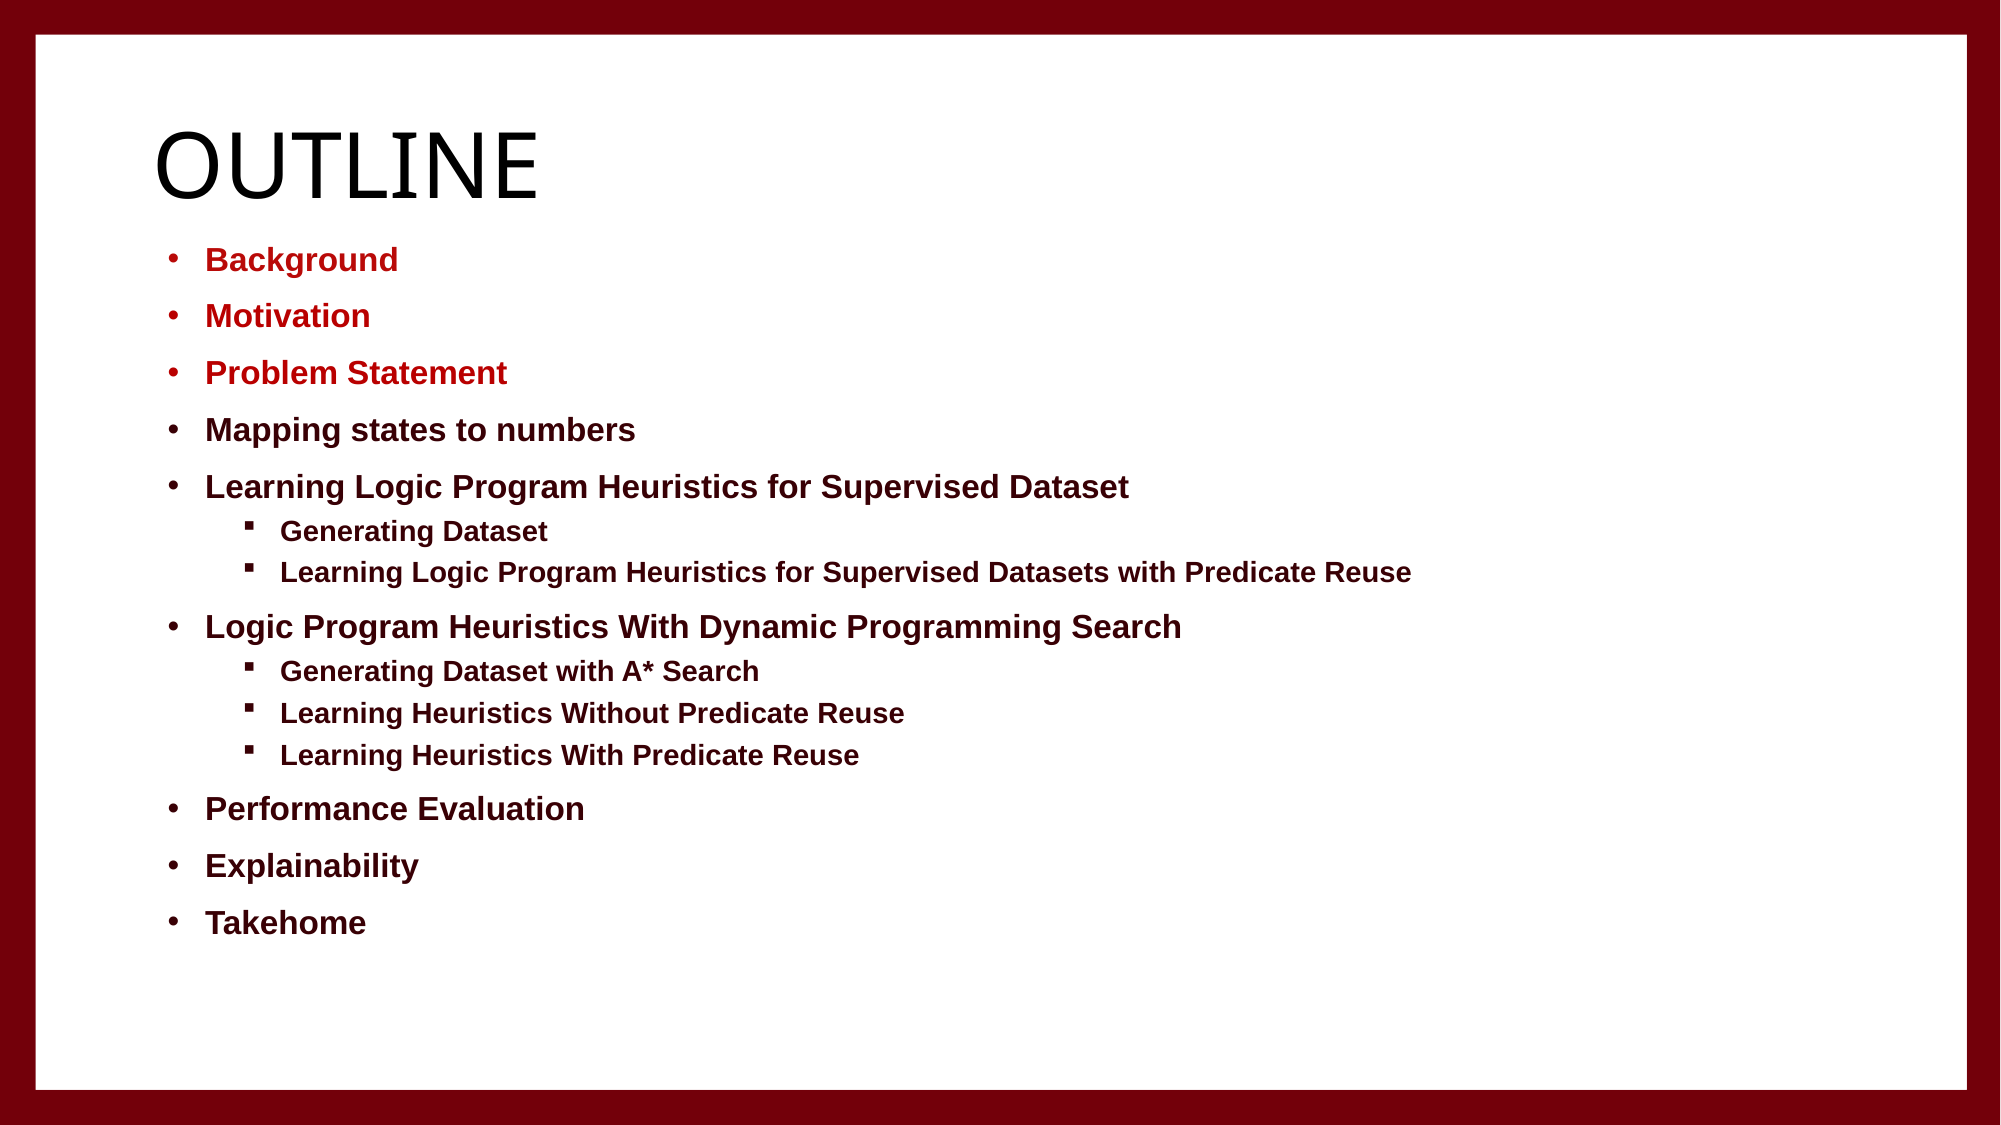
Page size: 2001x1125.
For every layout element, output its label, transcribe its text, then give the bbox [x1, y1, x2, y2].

title OUTLINE [137, 59, 1863, 278]
picture [0, 0, 2001, 1125]
list Background Motivation Problem Statement Mapping states to numbers Learning Logic Program Heuristics for Supervised Dataset Generating Dataset Learning Logic Program Heuristics for Supervised Datasets with Predicate Reuse Logic Program Heuristics With Dynamic Programming Search Generating Dataset with A* Search Learning Heuristics Without Predicate Reuse Learning Heuristics With Predicate Reuse Performance Evaluation Explainability Takehome [152, 235, 1878, 890]
